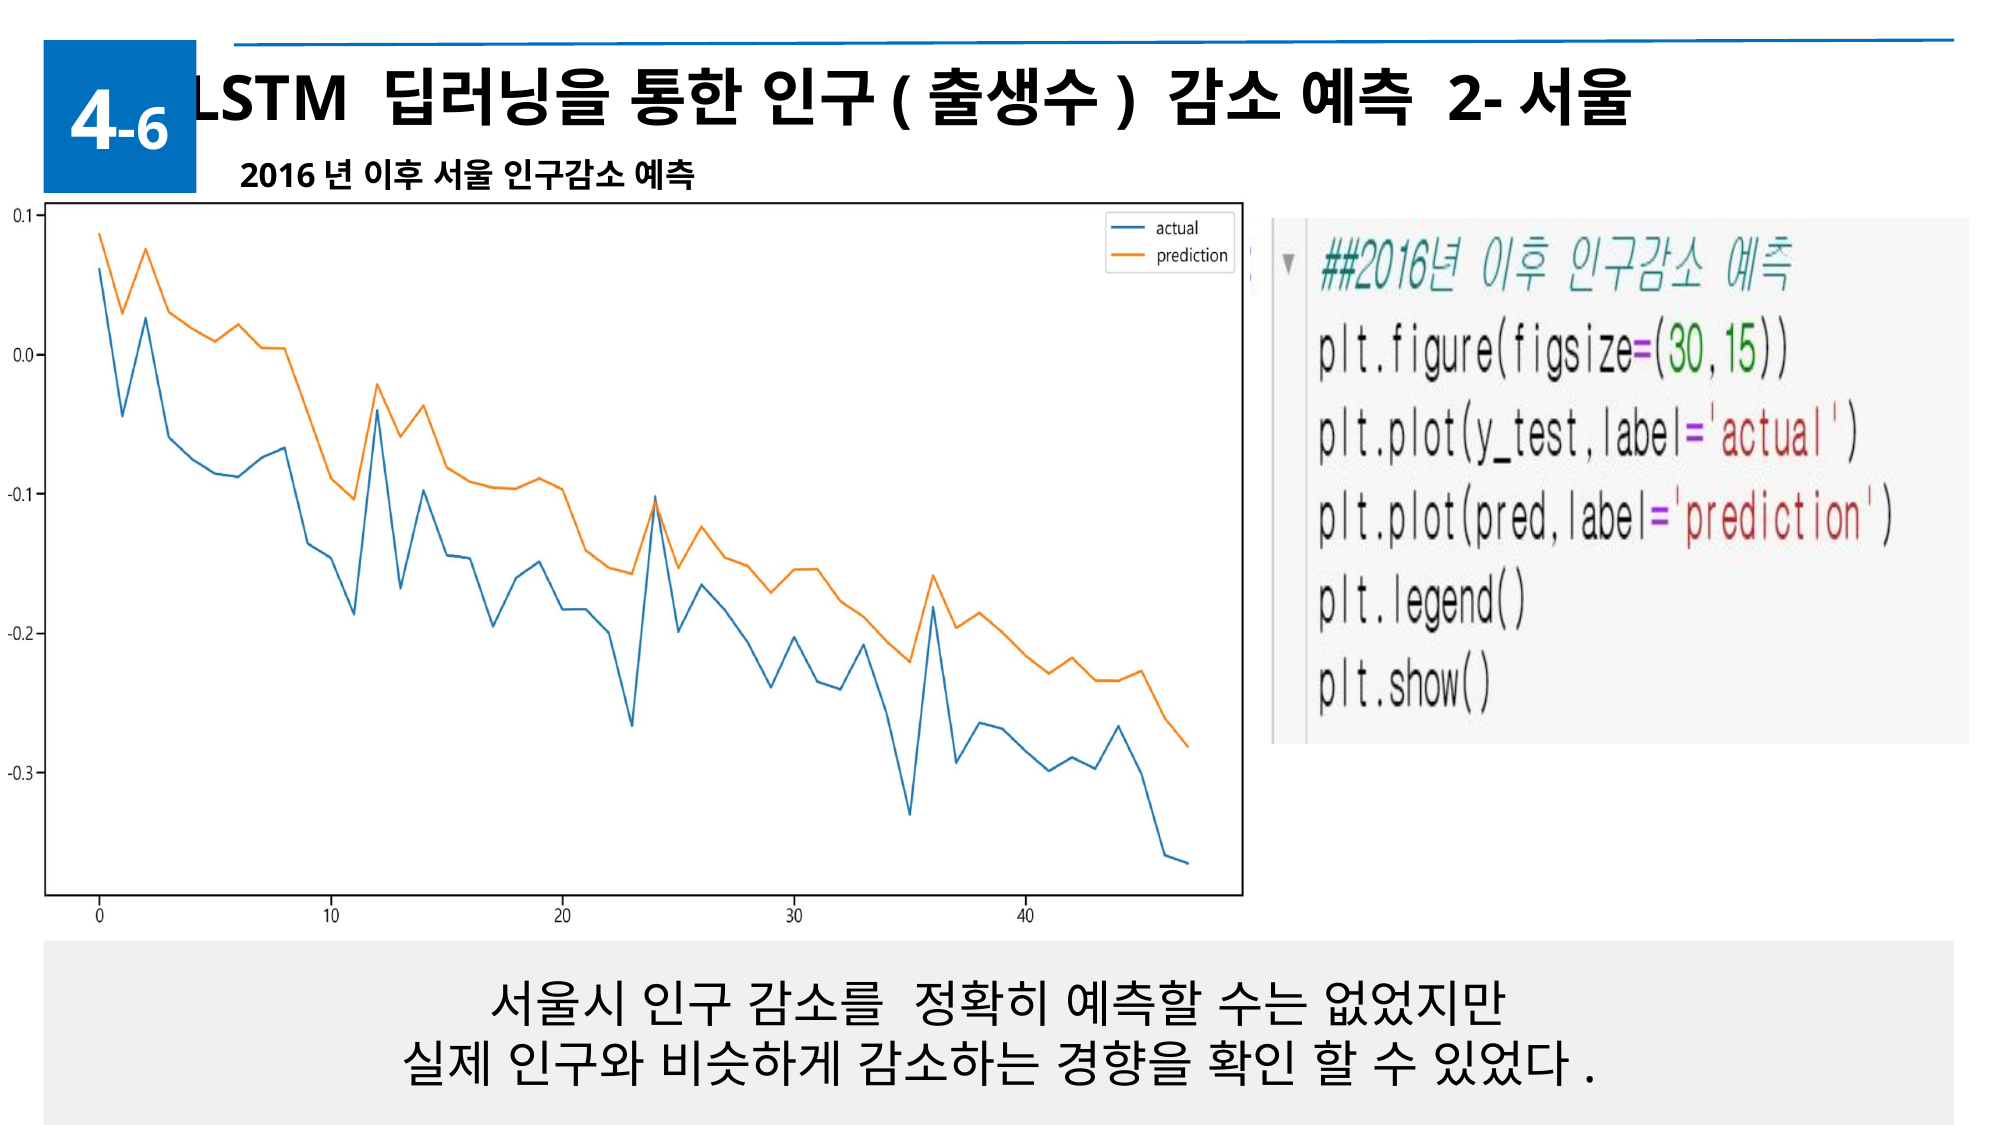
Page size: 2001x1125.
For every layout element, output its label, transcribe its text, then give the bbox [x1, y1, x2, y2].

text_box [43, 39, 198, 194]
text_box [224, 50, 1595, 203]
picture [7, 198, 1969, 932]
text_box 서울시 인구 감소를 정확히 예측할 수는 없었지만 실제 인구와 비슷하게 감소하는 경향을 확인 할 수 있었다. [43, 940, 1955, 1125]
text_box 4-6 [43, 58, 197, 174]
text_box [233, 40, 1955, 45]
